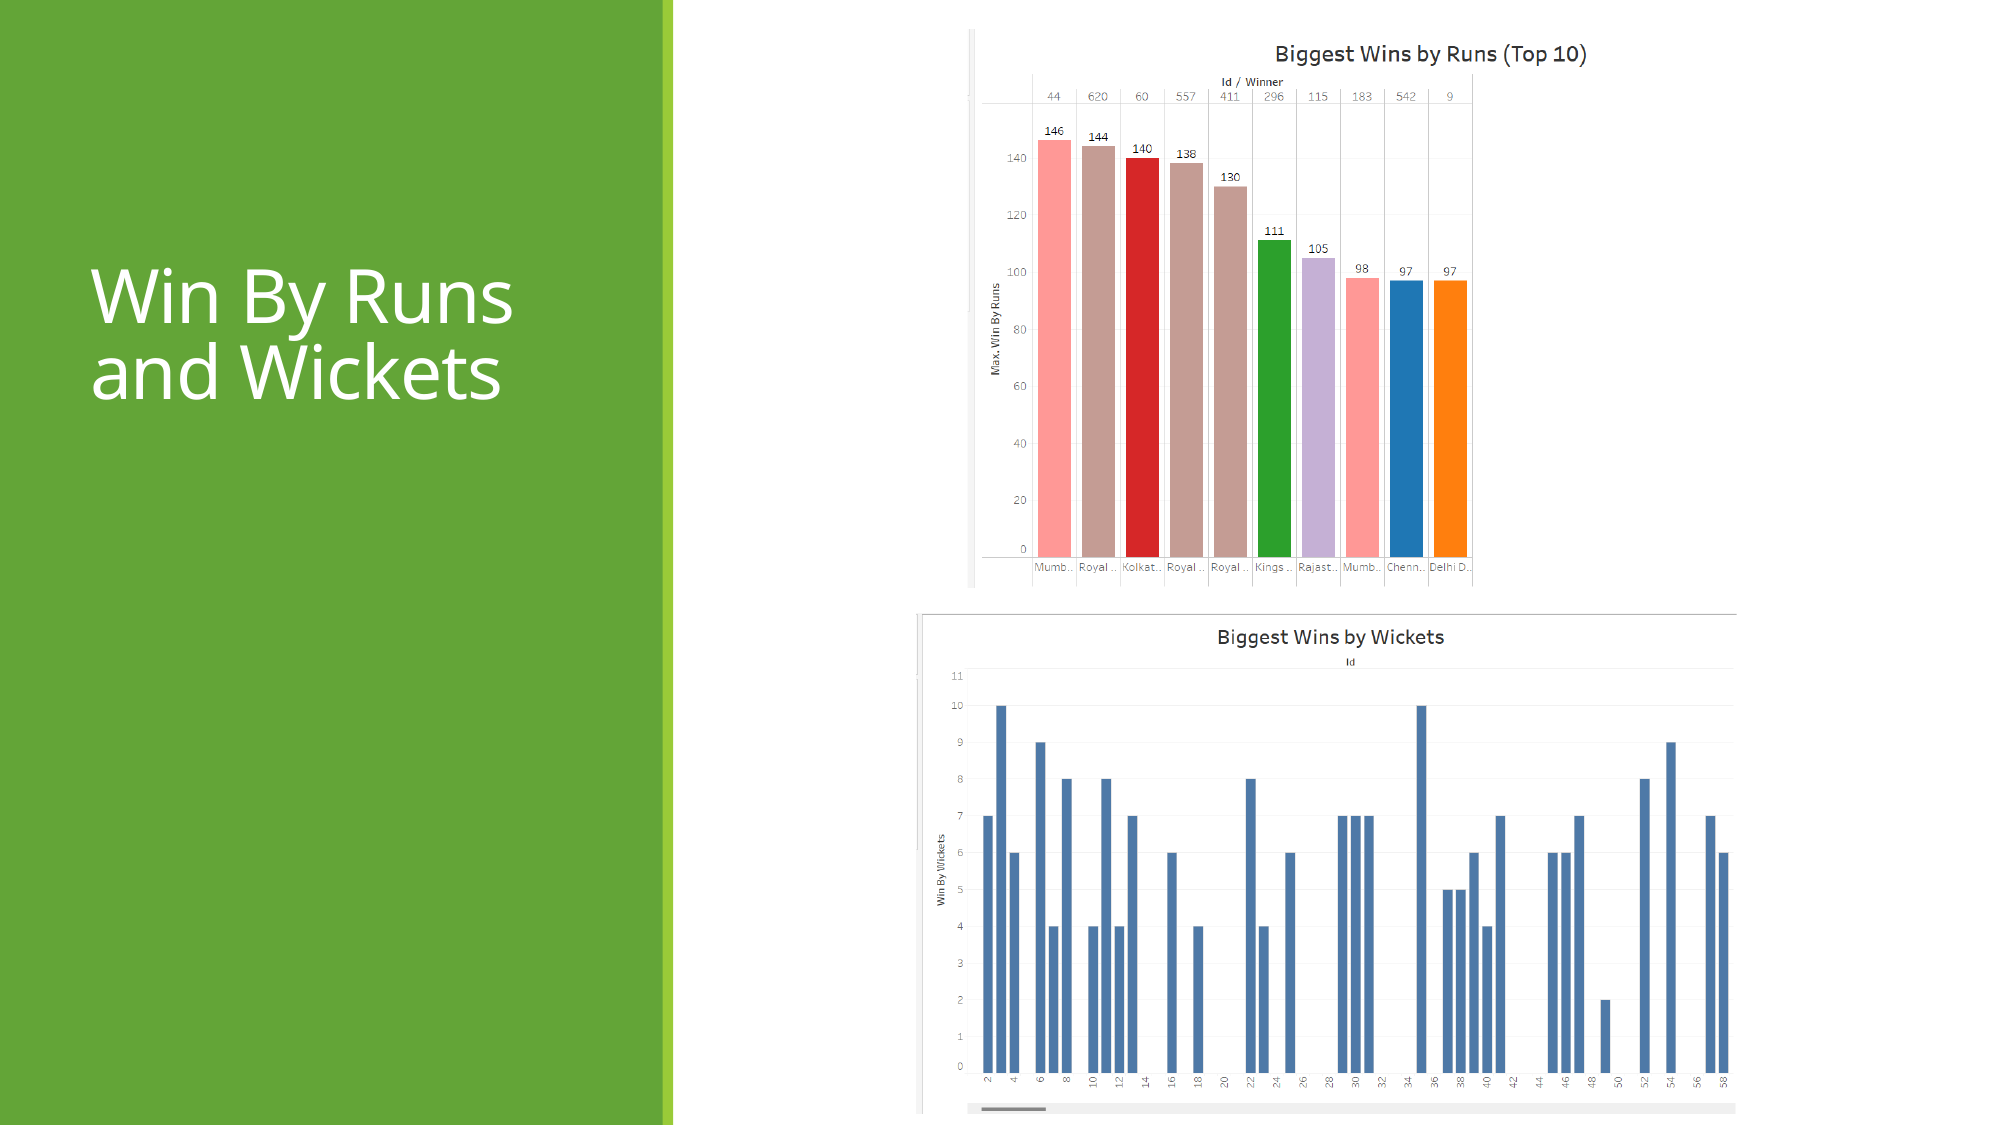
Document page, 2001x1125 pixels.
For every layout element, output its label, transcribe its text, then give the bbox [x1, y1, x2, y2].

title Win By Runs and Wickets [75, 47, 600, 423]
picture [967, 28, 1649, 588]
picture [915, 612, 1738, 1115]
